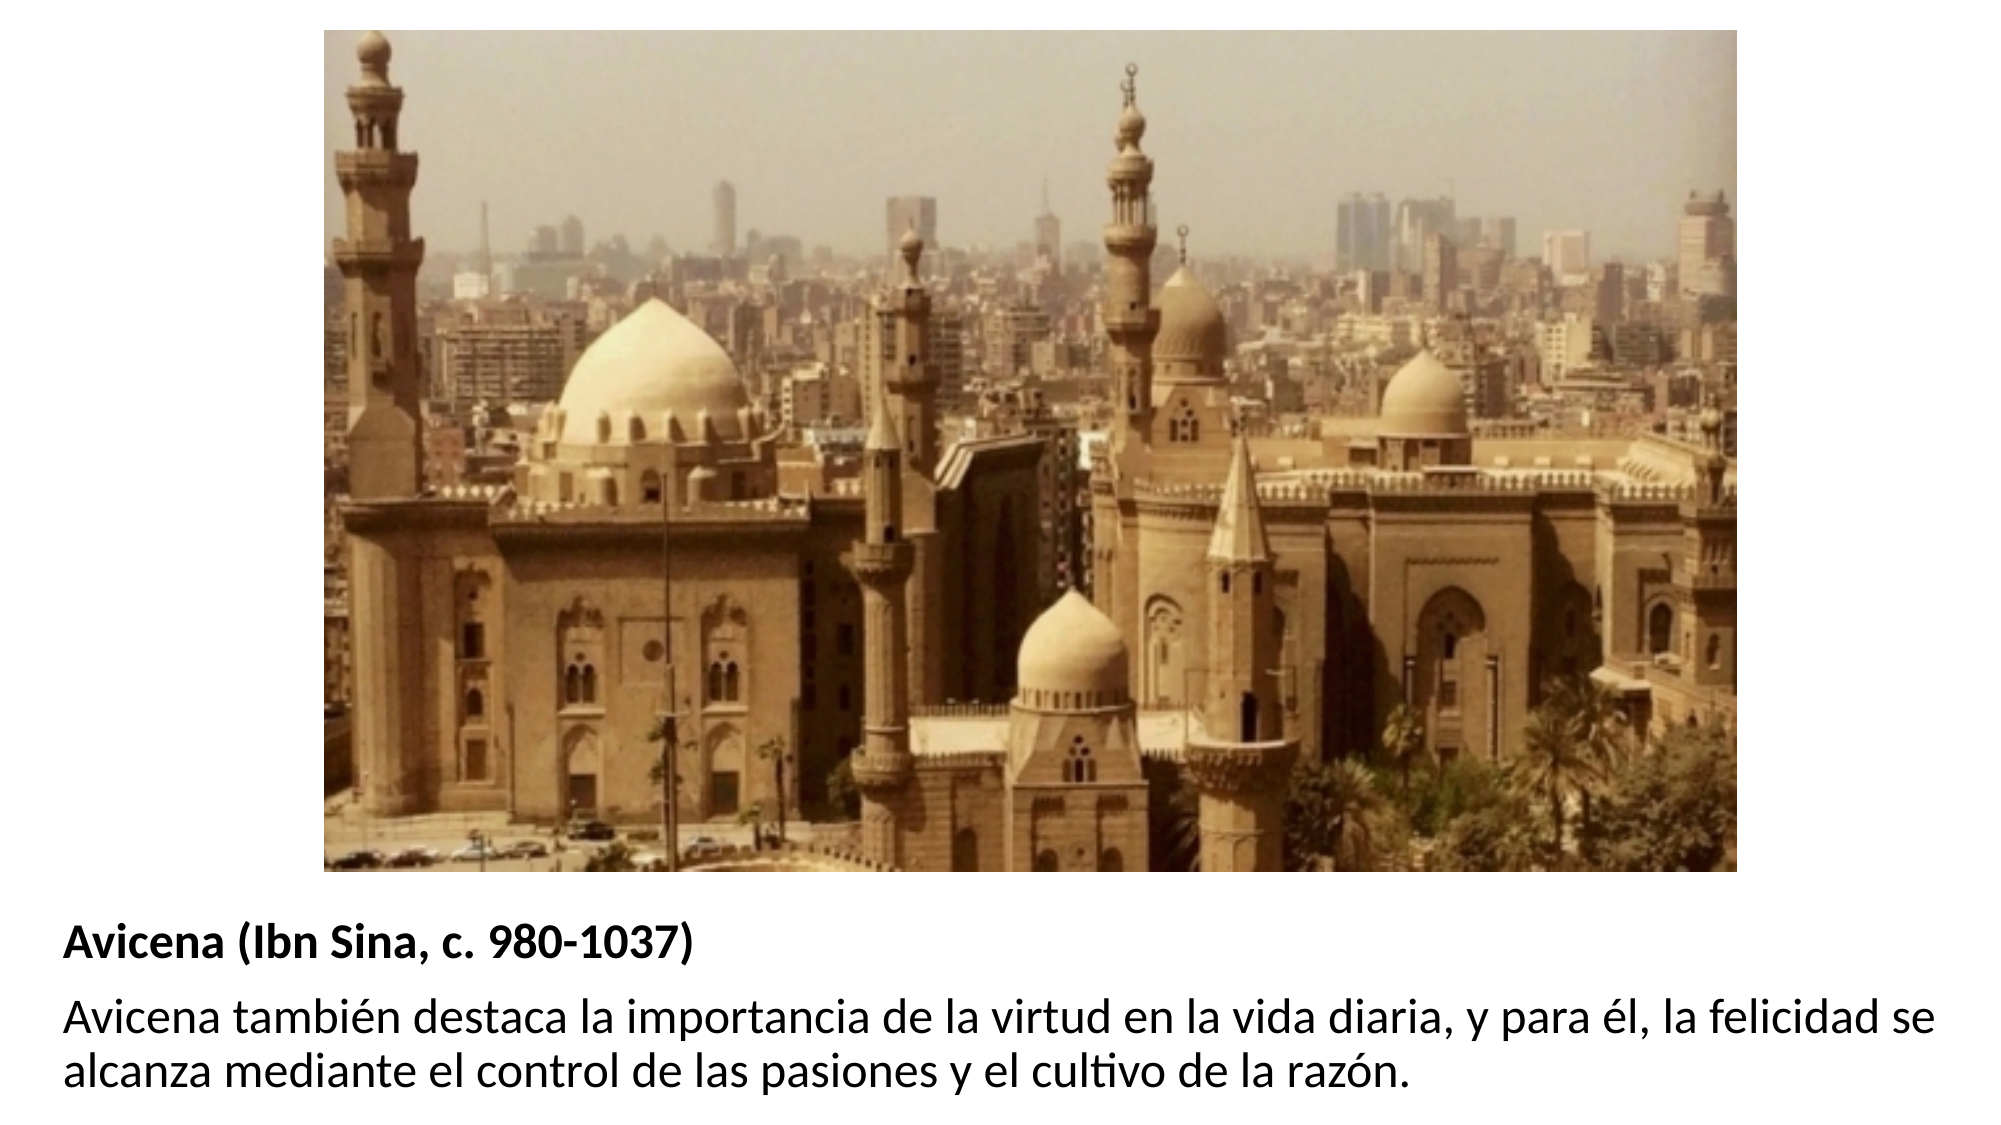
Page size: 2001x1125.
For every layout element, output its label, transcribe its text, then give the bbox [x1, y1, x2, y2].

picture [324, 30, 1737, 872]
subtitle Avicena (Ibn Sina, c. 980-1037) Avicena también destaca la importancia de la virtud en la vida diaria, y para él, la felicidad se alcanza mediante el control de las pasiones y el cultivo de la razón. [47, 907, 1952, 1125]
